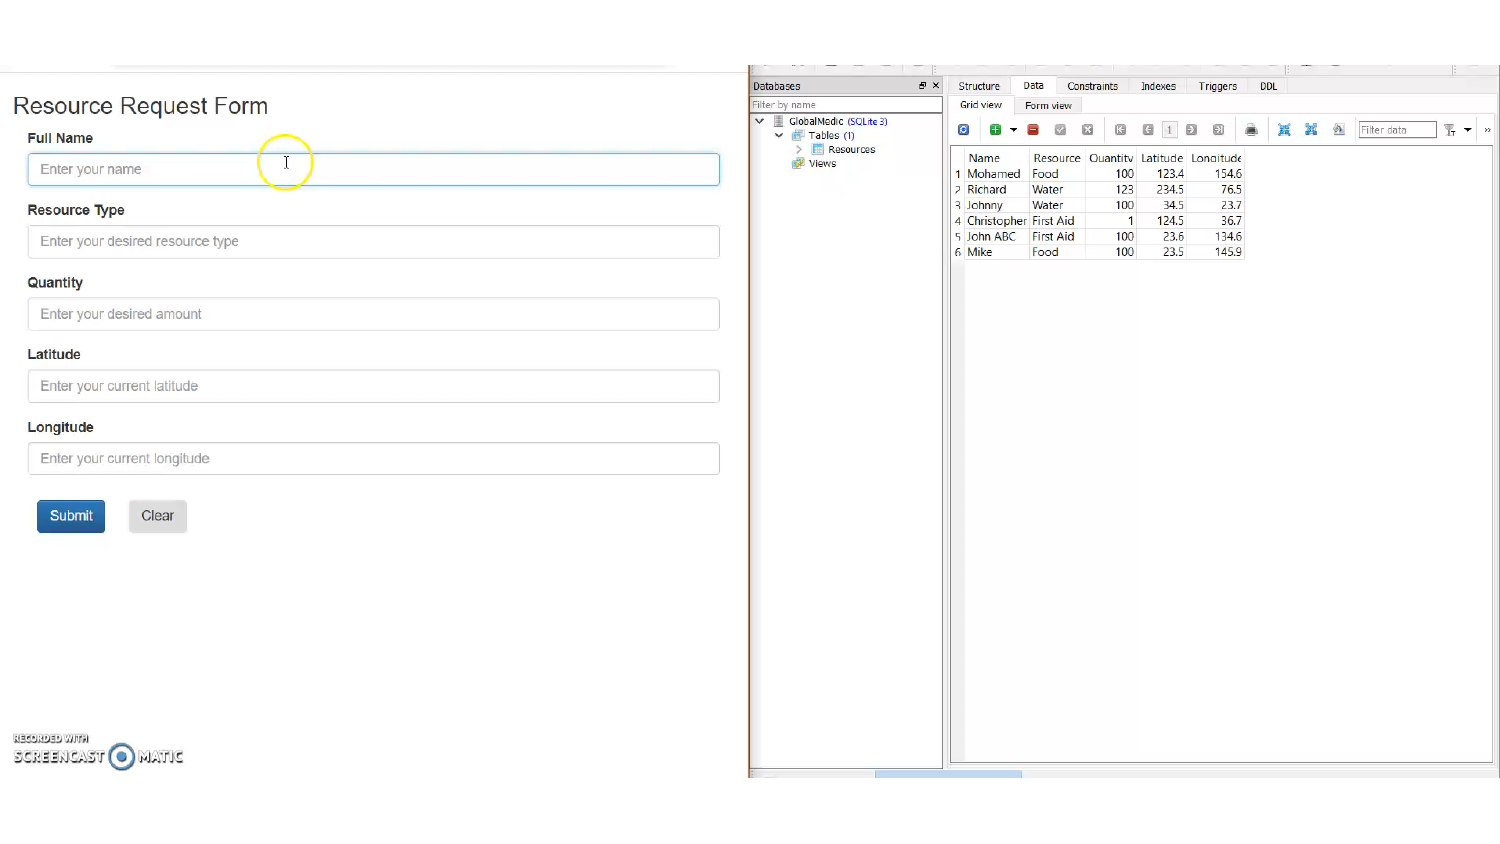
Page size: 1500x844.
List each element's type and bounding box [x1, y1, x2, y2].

text_box [0, 64, 1500, 780]
